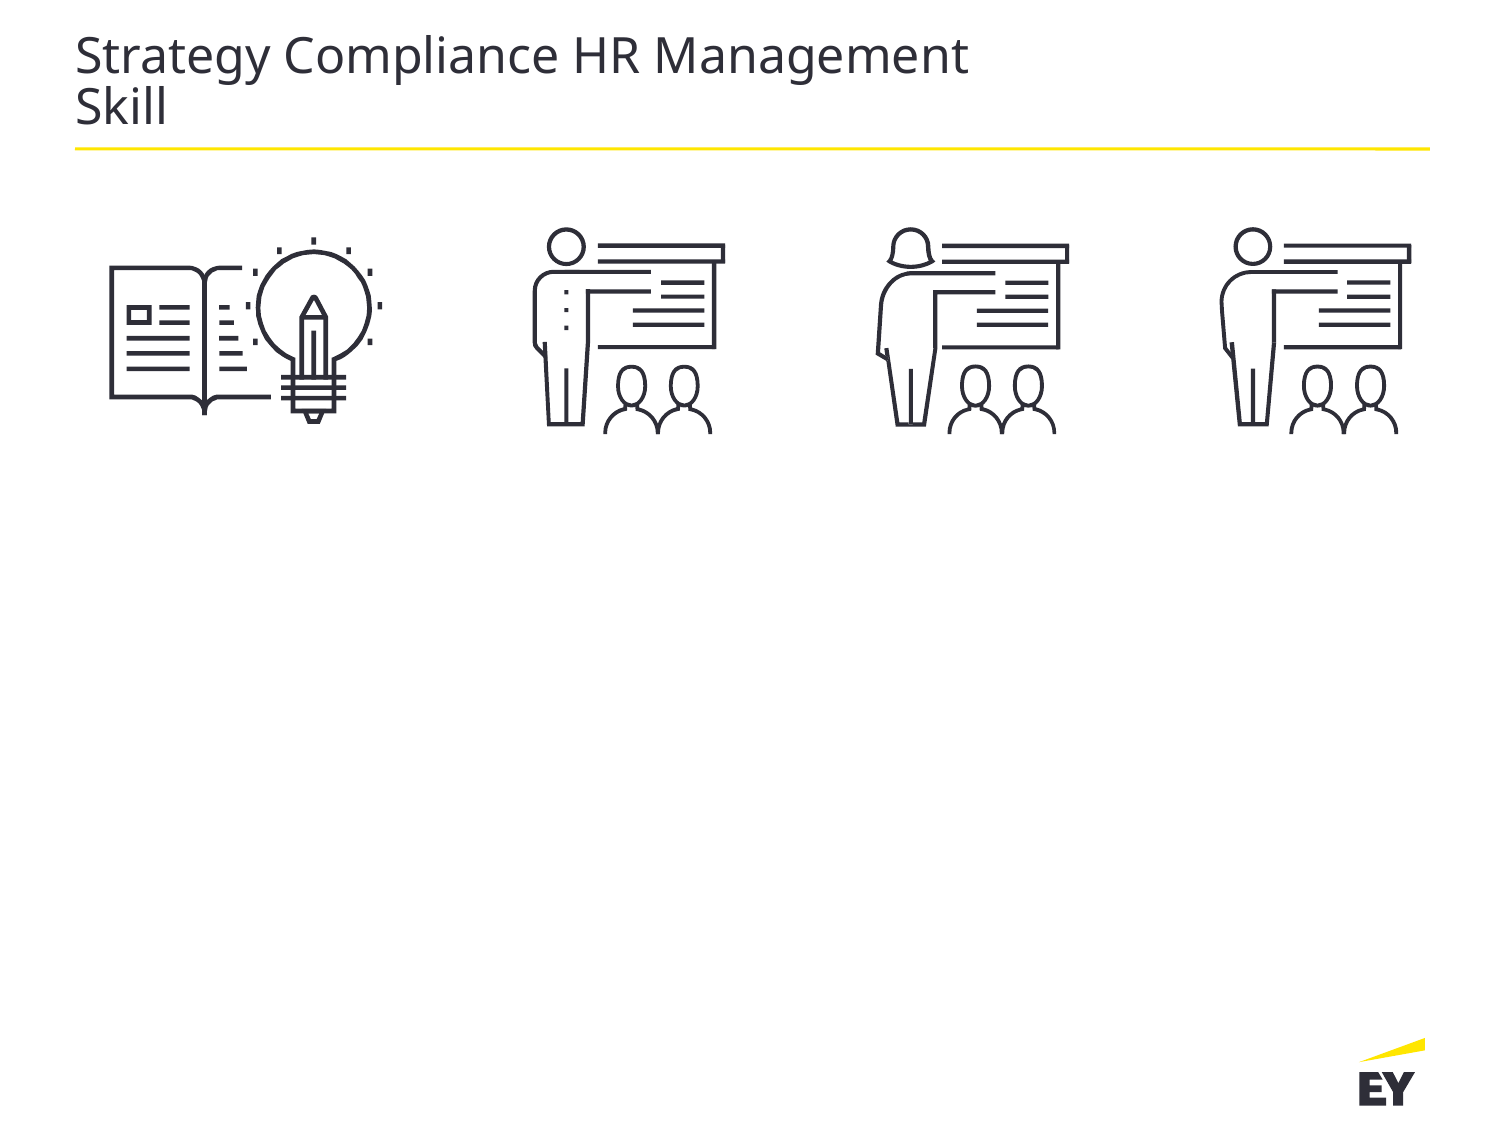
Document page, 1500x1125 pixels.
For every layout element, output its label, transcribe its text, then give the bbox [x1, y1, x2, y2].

title Strategy Compliance HR Management Skill [75, 33, 1425, 131]
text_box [109, 237, 383, 425]
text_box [1219, 226, 1412, 435]
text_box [532, 227, 726, 435]
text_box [875, 227, 1070, 435]
